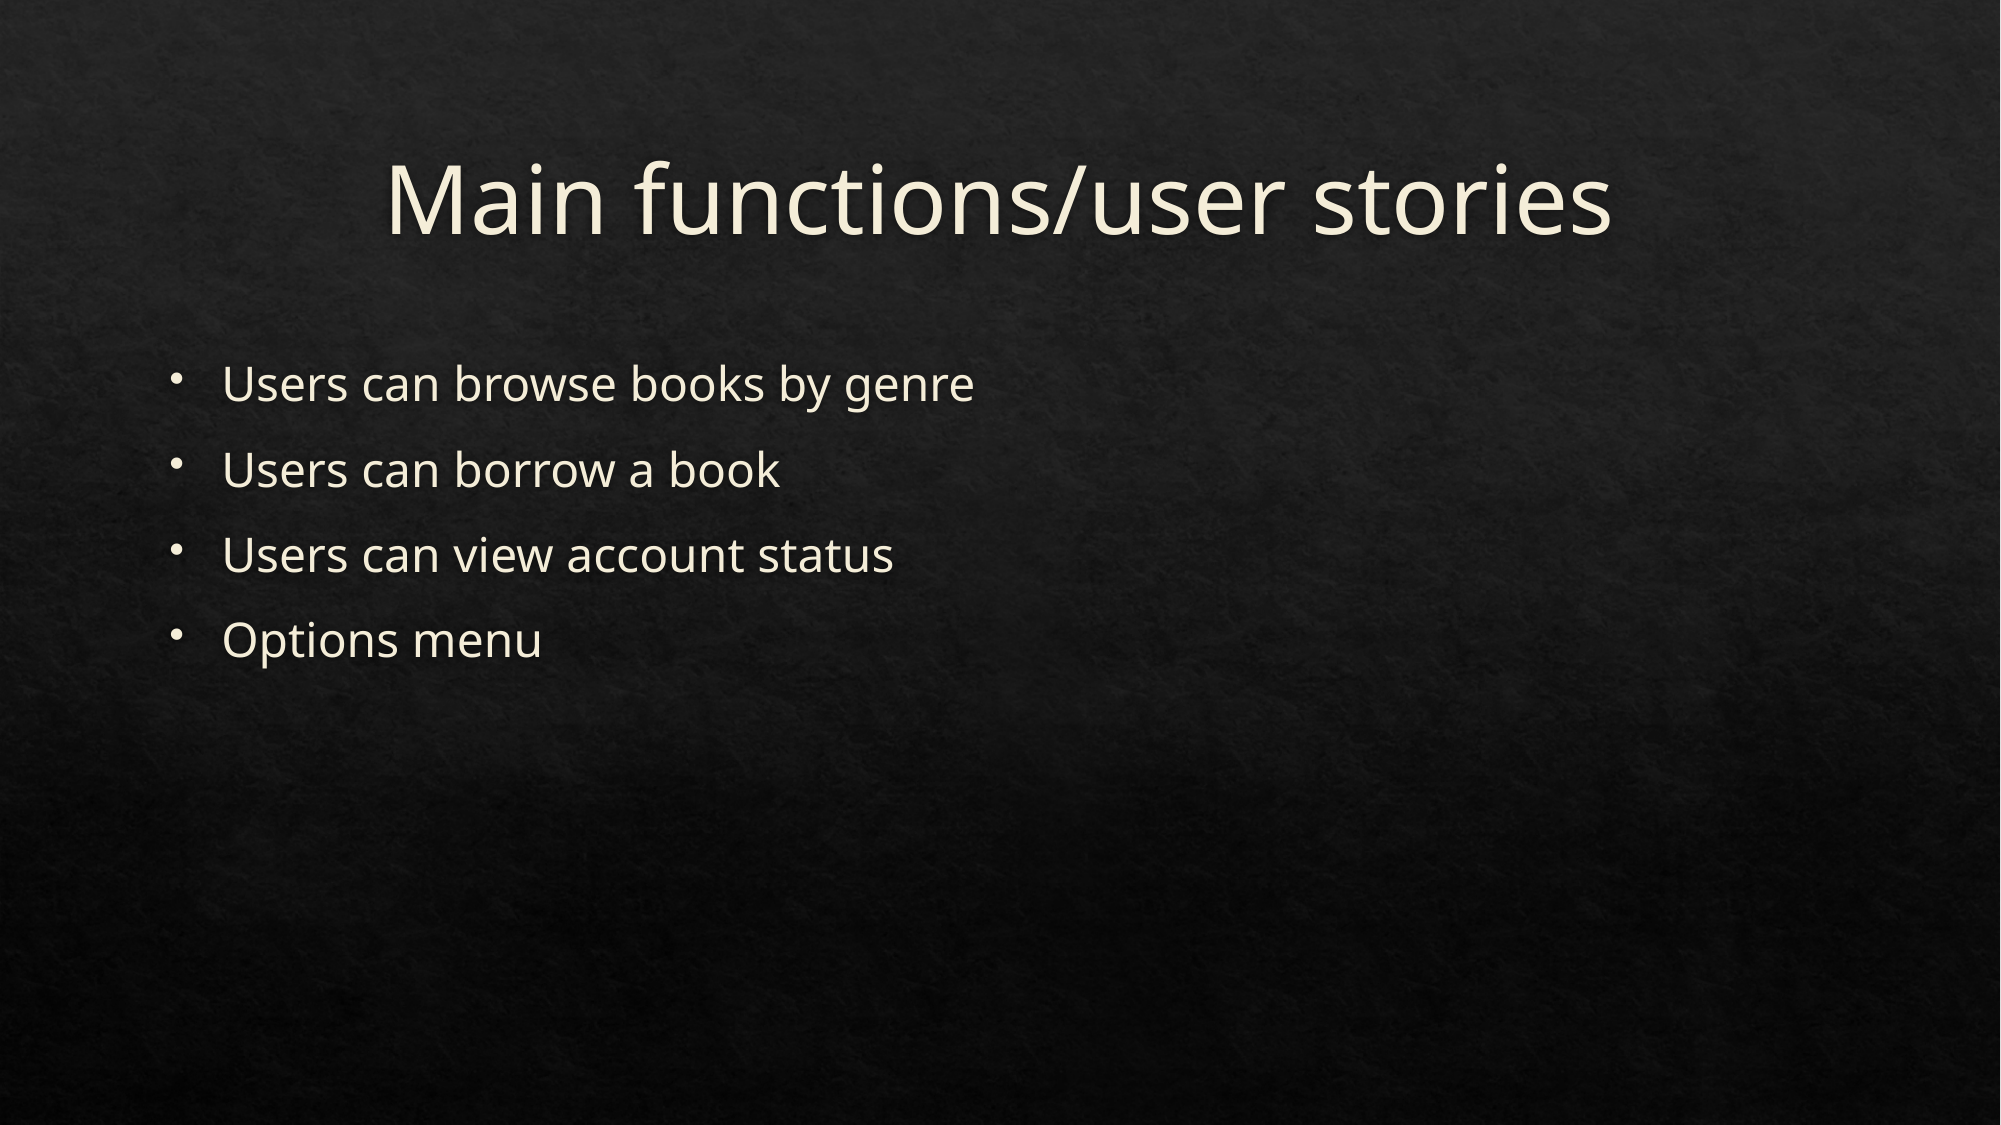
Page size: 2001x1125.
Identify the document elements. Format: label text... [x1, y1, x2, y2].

title Main functions/user stories [149, 99, 1849, 307]
list Users can browse books by genre Users can borrow a book Users can view account status Options menu [149, 340, 1849, 950]
